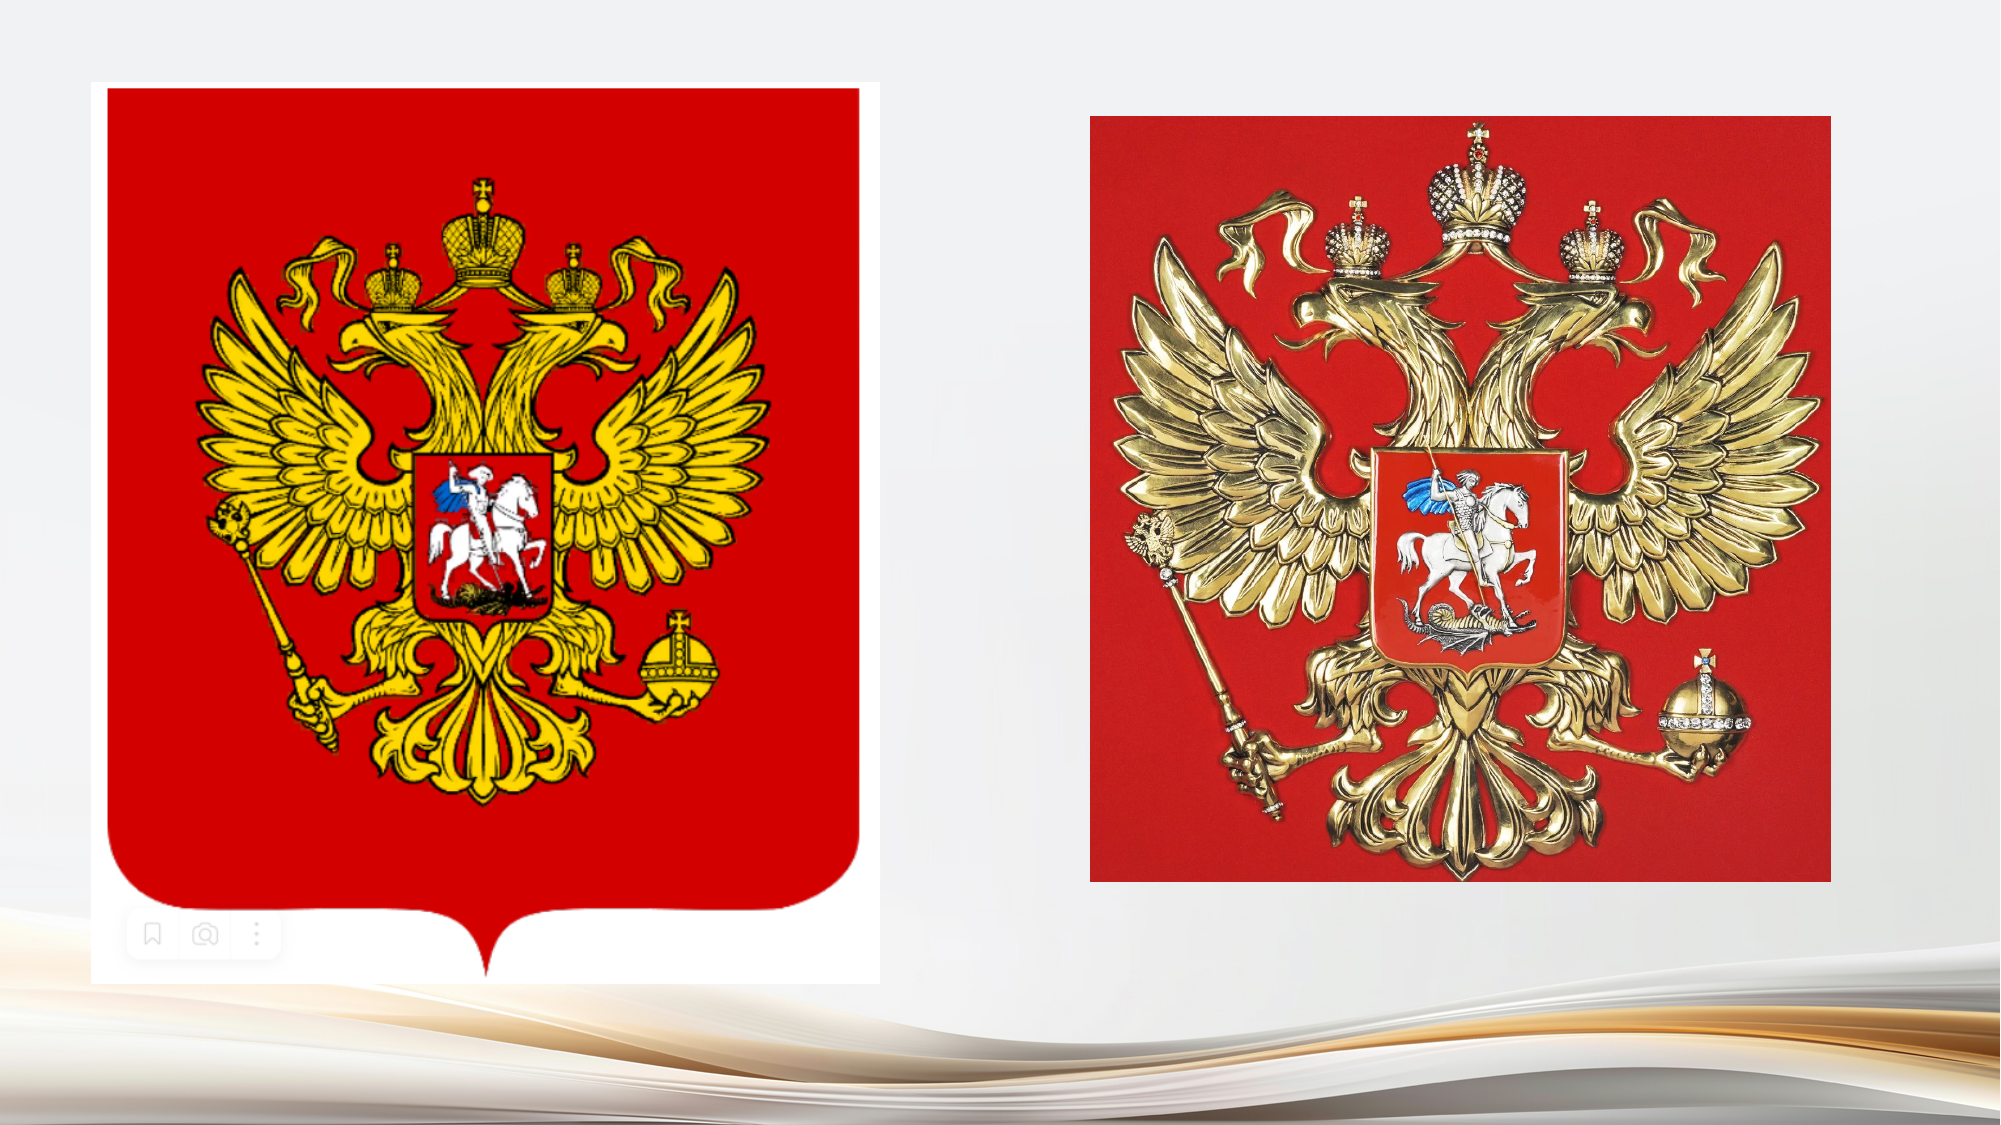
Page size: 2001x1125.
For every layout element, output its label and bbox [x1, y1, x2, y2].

list [91, 82, 880, 984]
picture [0, 0, 2000, 1125]
